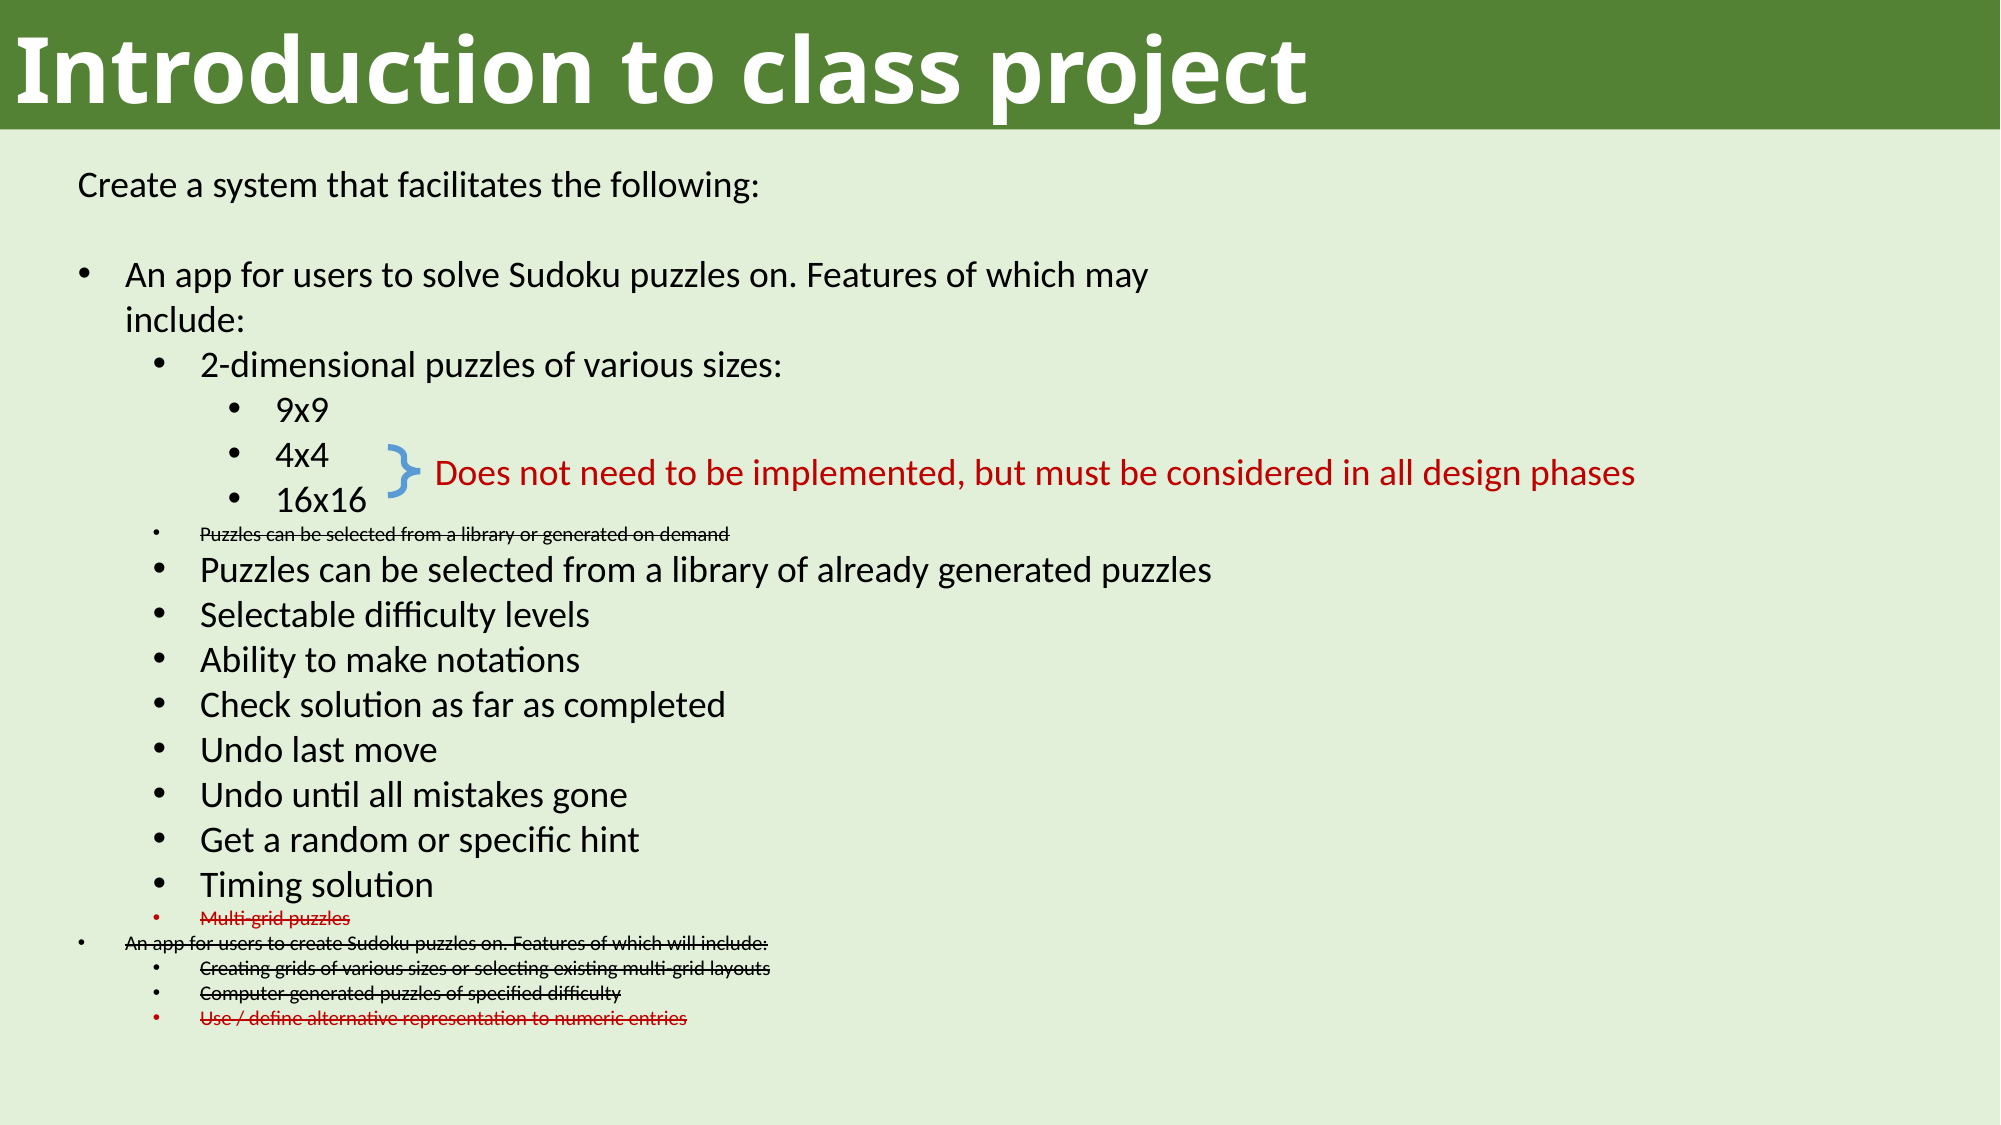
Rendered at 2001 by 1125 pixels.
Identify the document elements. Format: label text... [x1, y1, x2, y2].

text_box Create a system that facilitates the following: An app for users to solve Sudoku puzzles on. Features of which may include: 2-dimensional puzzles of various sizes: 9x9 4x4 16x16 Puzzles can be selected from a library or generated on demand Puzzles can be selected from a library of already generated puzzles Selectable difficulty levels Ability to make notations Check solution as far as completed Undo last move Undo until all mistakes gone Get a random or specific hint Timing solution Multi-grid puzzles An app for users to create Sudoku puzzles on. Features of which will include: Creating grids of various sizes or selecting existing multi-grid layouts Computer generated puzzles of specified difficulty Use / define alternative representation to numeric entries [63, 152, 1264, 1038]
text_box Introduction to class project [0, 0, 2000, 130]
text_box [387, 440, 1682, 502]
